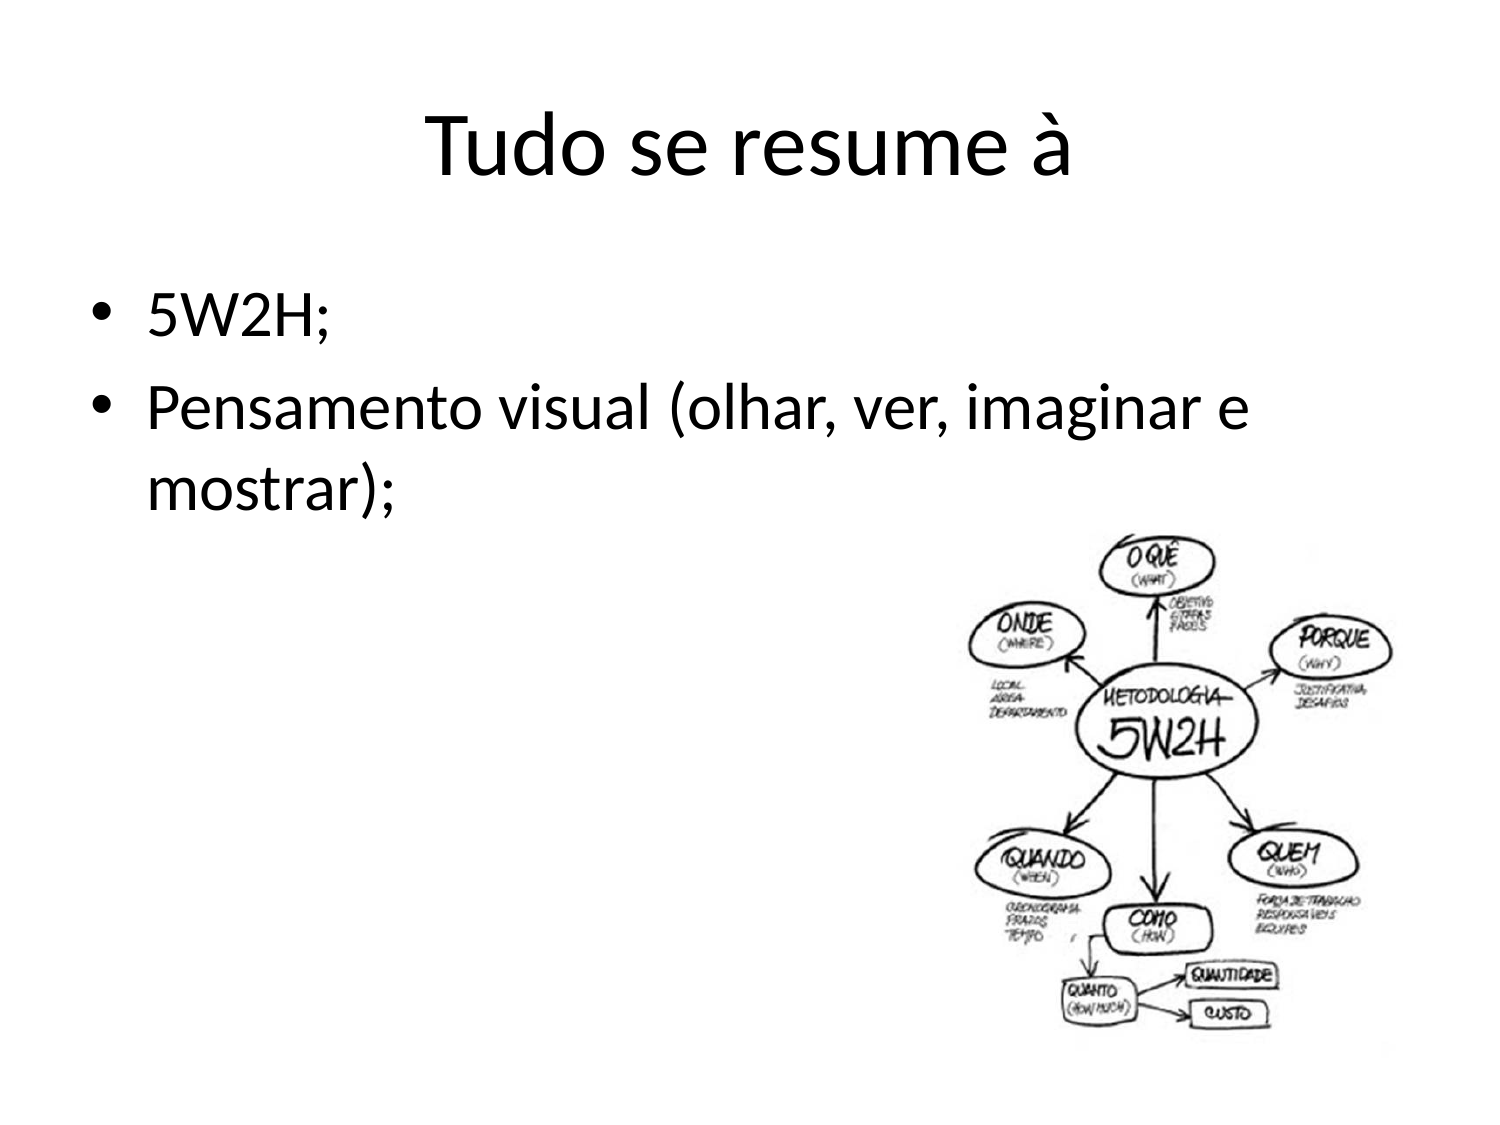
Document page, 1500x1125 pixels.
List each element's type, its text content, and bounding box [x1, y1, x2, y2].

list 5W2H; Pensamento visual (olhar, ver, imaginar e mostrar); [75, 262, 1425, 1005]
title Tudo se resume à [75, 45, 1425, 233]
picture [942, 514, 1436, 1083]
